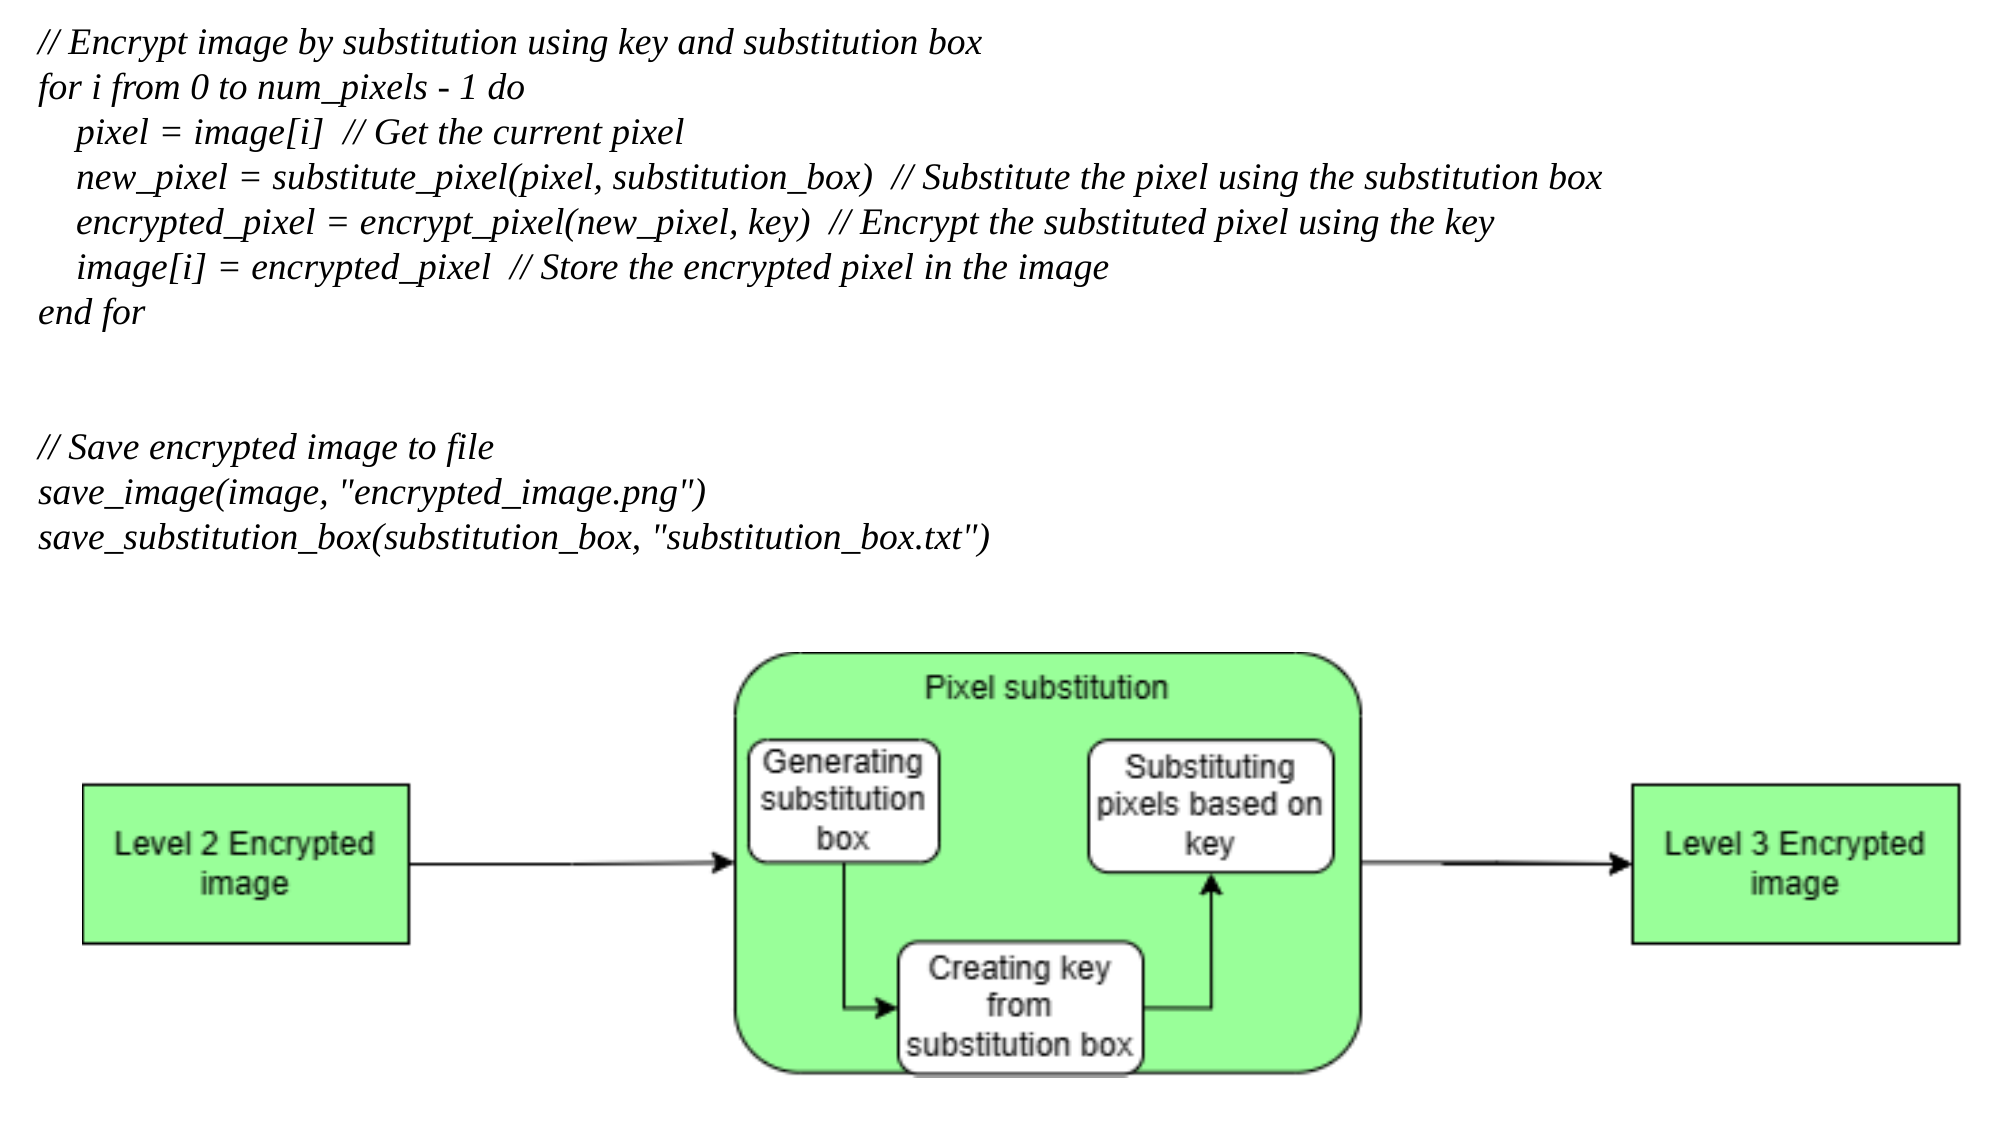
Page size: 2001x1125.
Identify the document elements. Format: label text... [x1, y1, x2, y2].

text_box // Encrypt image by substitution using key and substitution box for i from 0 to num_pixels - 1 do pixel = image[i] // Get the current pixel new_pixel = substitute_pixel(pixel, substitution_box) // Substitute the pixel using the substitution box encrypted_pixel = encrypt_pixel(new_pixel, key) // Encrypt the substituted pixel using the key image[i] = encrypted_pixel // Store the encrypted pixel in the image end for // Save encrypted image to file save_image(image, "encrypted_image.png") save_substitution_box(substitution_box, "substitution_box.txt") [23, 9, 1967, 700]
picture [82, 652, 1965, 1078]
